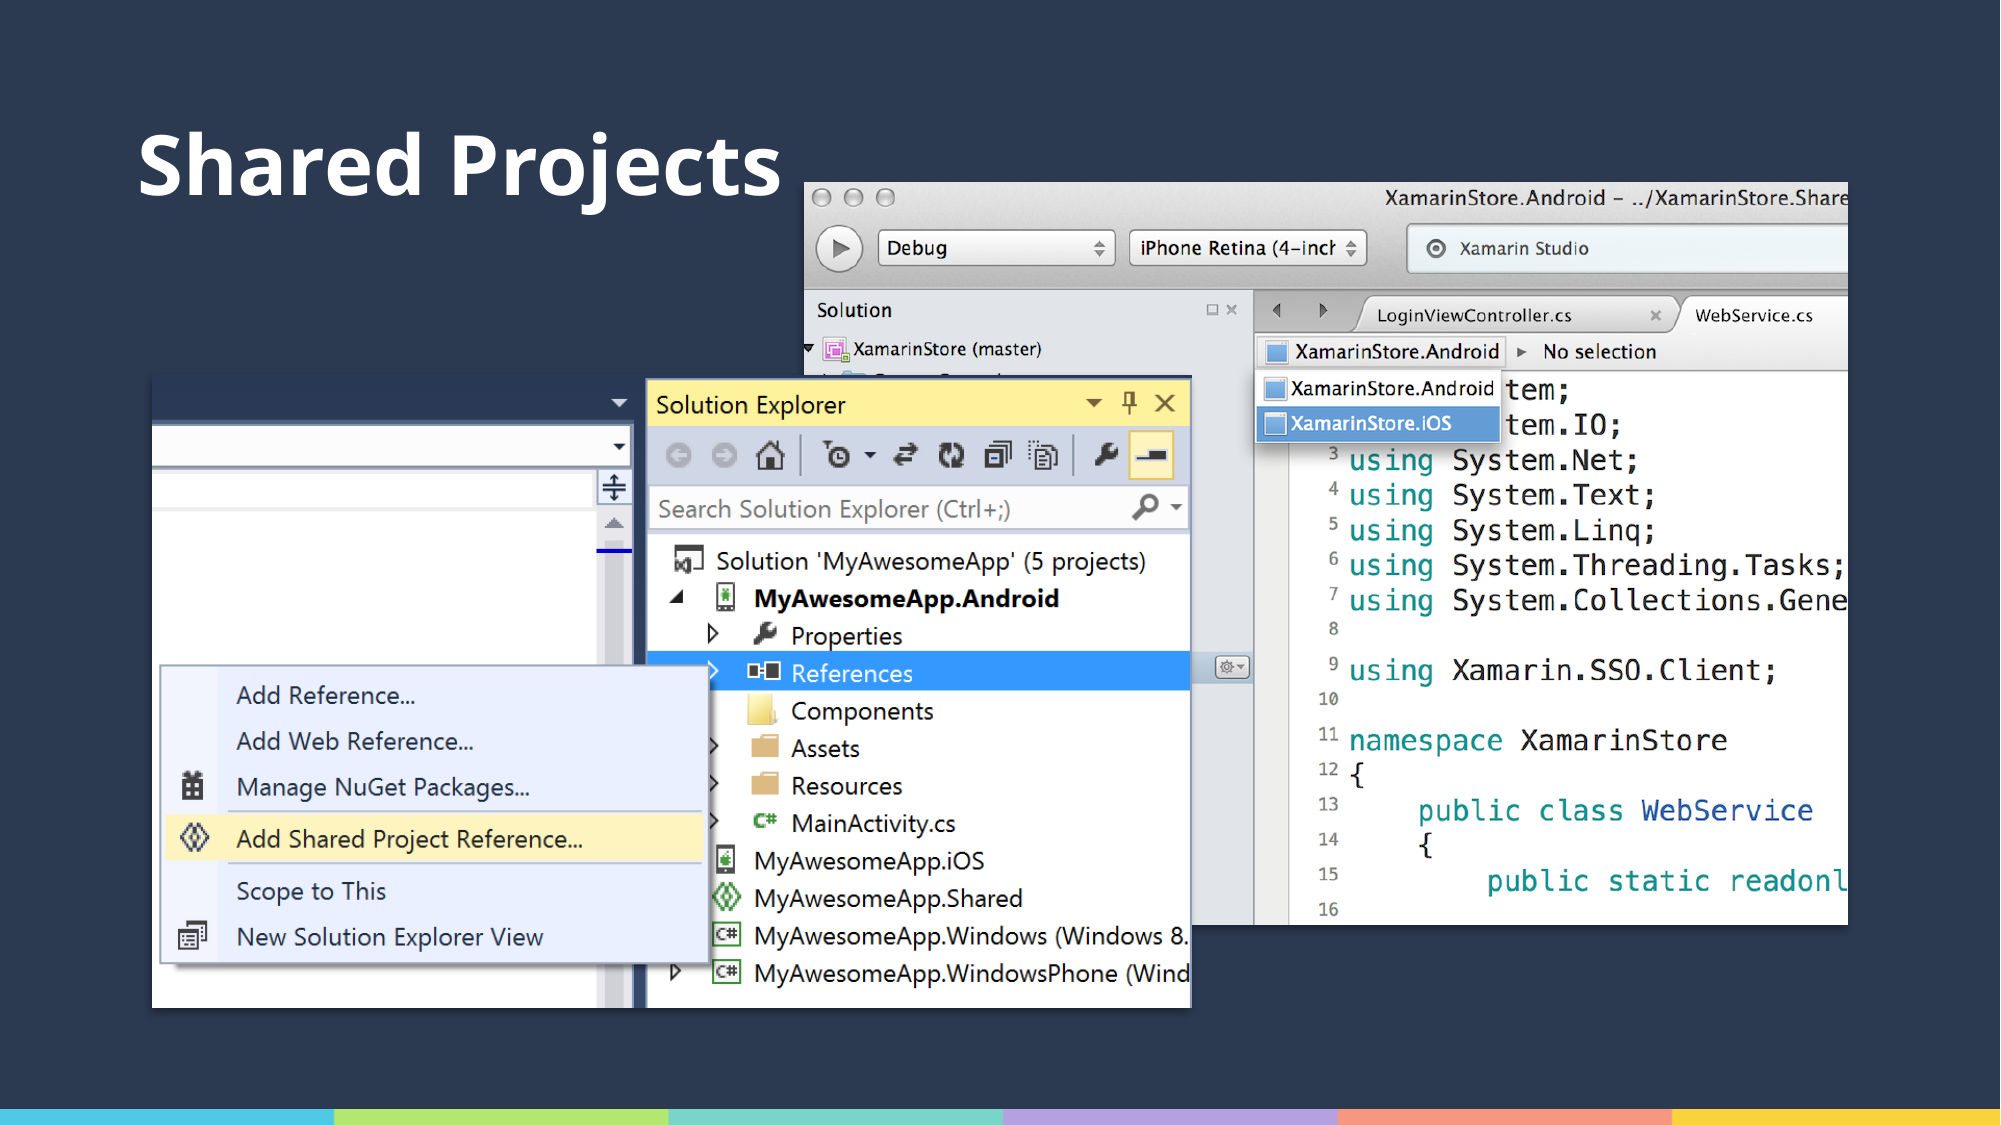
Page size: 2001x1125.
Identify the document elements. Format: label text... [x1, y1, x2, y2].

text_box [152, 182, 1848, 1008]
title Shared Projects [136, 59, 1863, 278]
